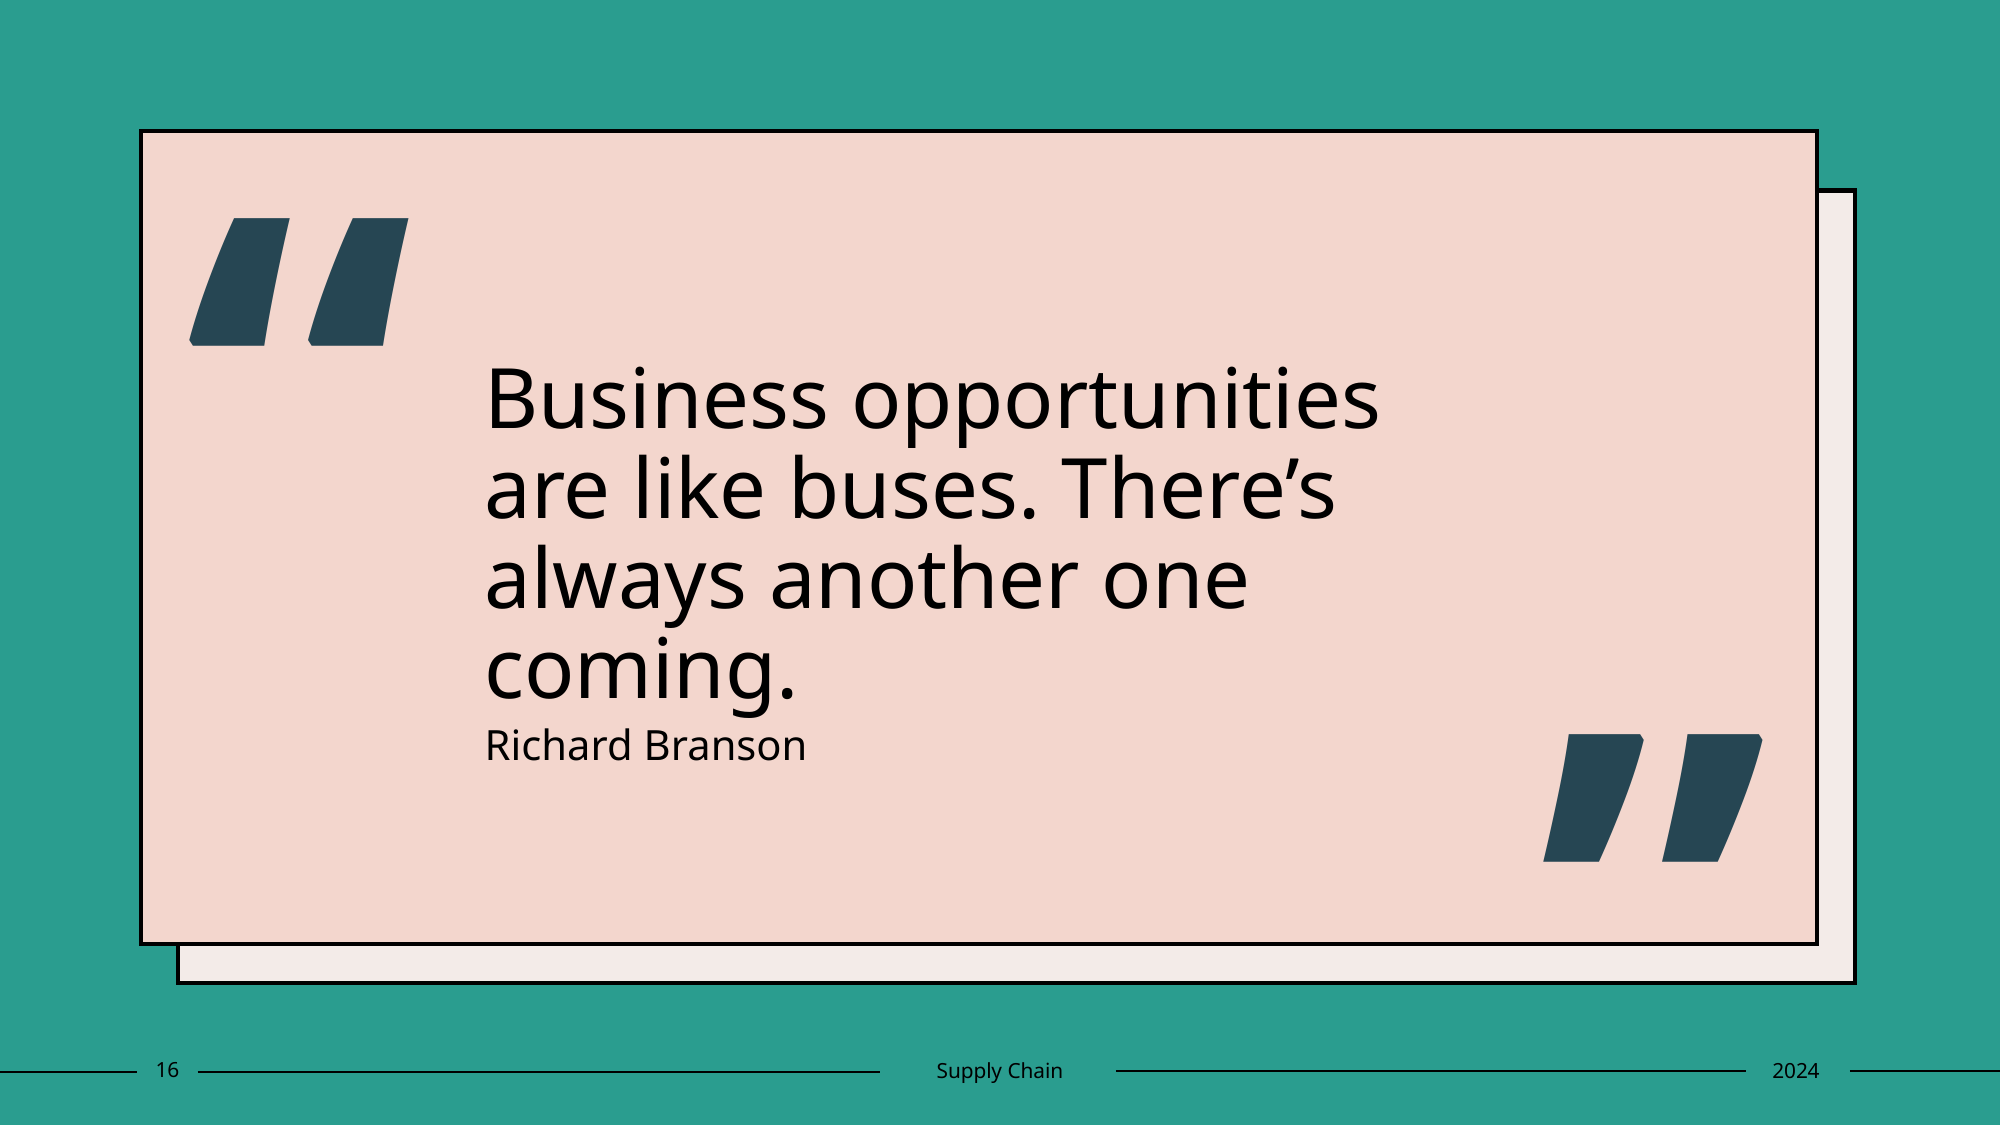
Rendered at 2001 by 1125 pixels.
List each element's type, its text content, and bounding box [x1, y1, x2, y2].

list Richard Branson [469, 711, 854, 807]
list ” [1522, 649, 1818, 988]
slide_number 2024 [1743, 1050, 1849, 1091]
title Business opportunities are like buses. There’s always another one coming. [469, 381, 1532, 693]
slide_number 16 [137, 1050, 198, 1091]
list “ [168, 132, 464, 471]
footer Supply Chain [879, 1050, 1120, 1091]
